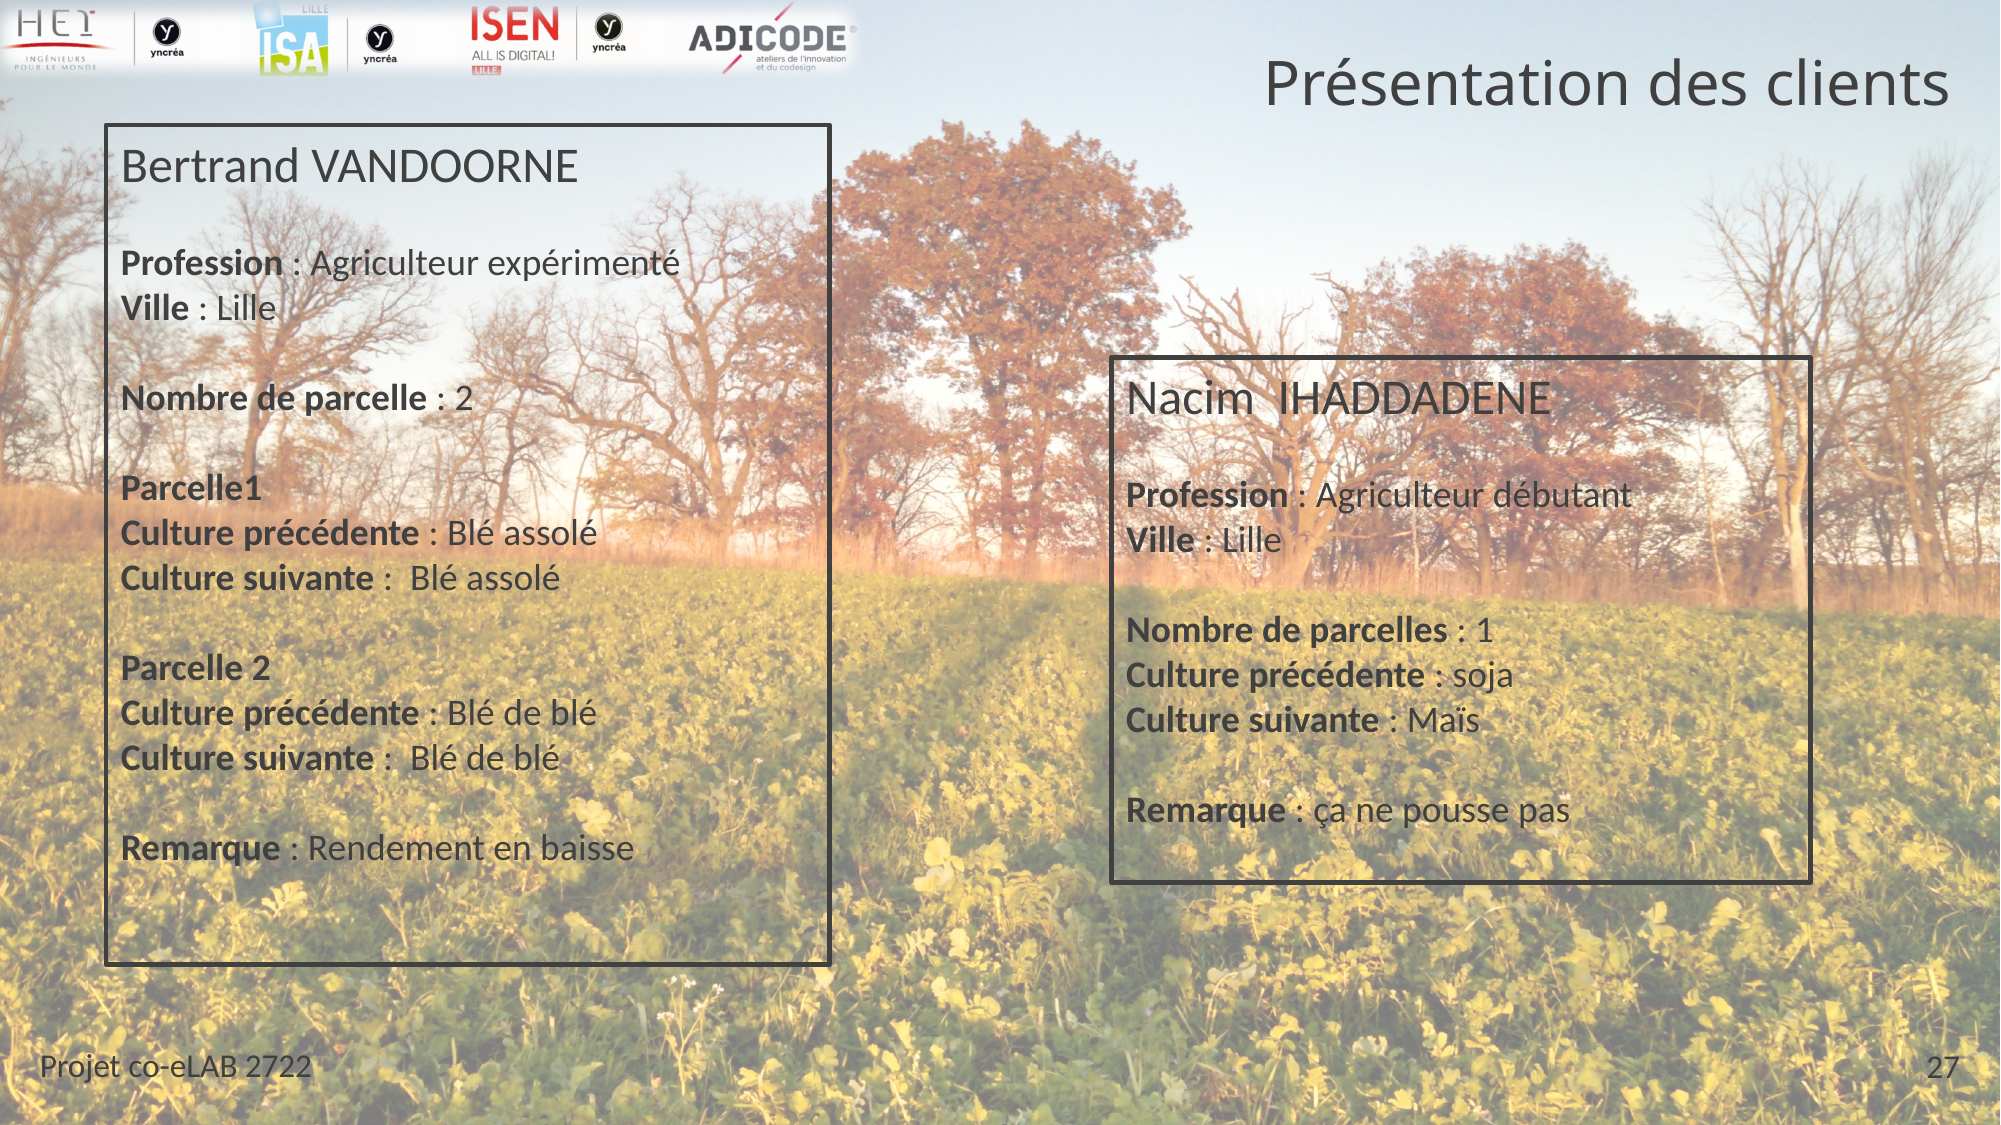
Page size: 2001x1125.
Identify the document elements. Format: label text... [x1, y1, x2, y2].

text_box Nacim IHADDADENE Profession : Agriculteur débutant Ville : Lille Nombre de parcelles : 1 Culture précédente : soja Culture suivante : Maïs Remarque : ça ne pousse pas [1111, 357, 1811, 883]
slide_number 27 [1524, 1035, 1975, 1096]
text_box Bertrand VANDOORNE Profession : Agriculteur expérimenté Ville : Lille Nombre de parcelle : 2 Parcelle1 Culture précédente : Blé assolé Culture suivante : Blé assolé Parcelle 2 Culture précédente : Blé de blé Culture suivante : Blé de blé Remarque : Rendement en baisse [106, 125, 830, 965]
title Présentation des clients [1214, 0, 2000, 127]
slide_number 25 [0, 9, 855, 72]
footer Projet co-eLAB 2722 [24, 1036, 700, 1097]
picture [8, 18, 846, 63]
